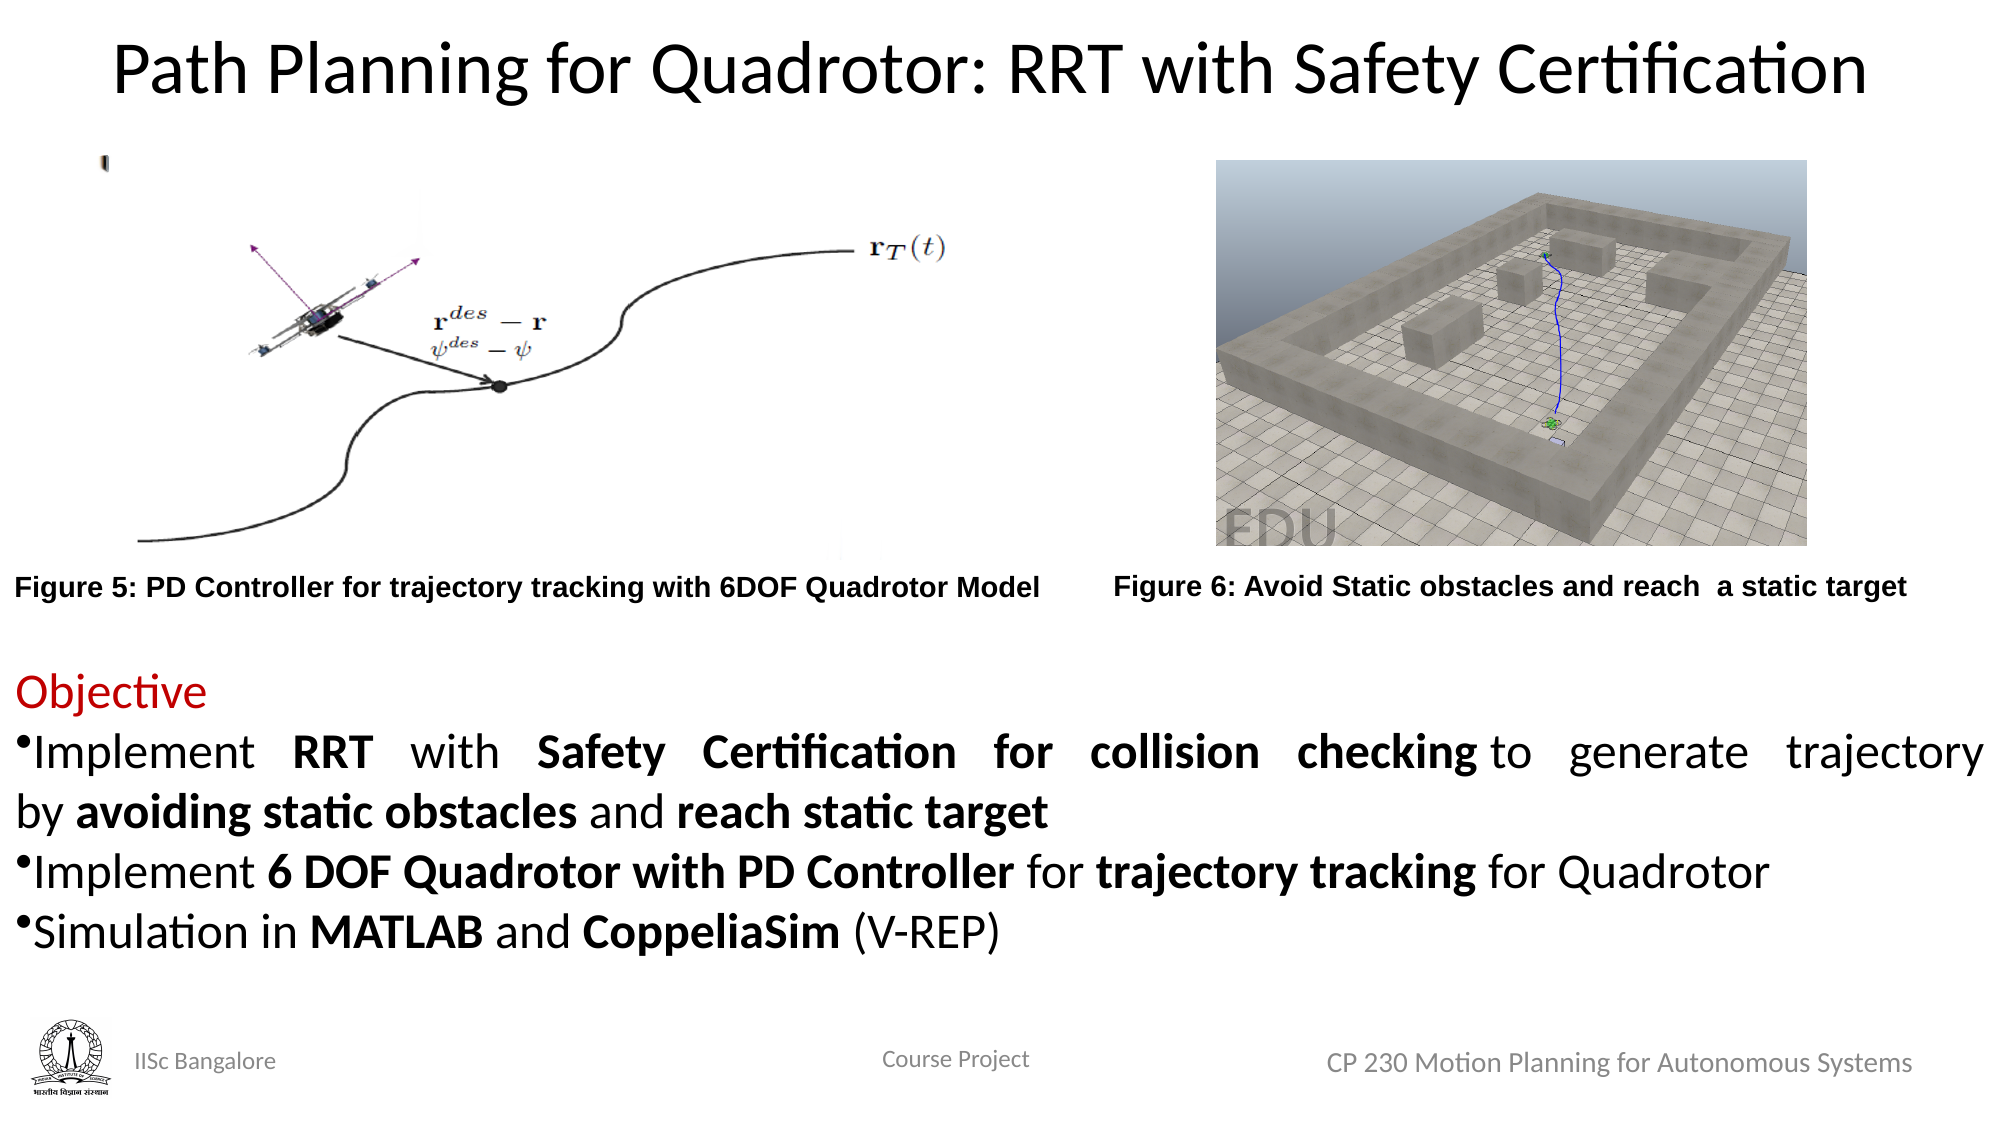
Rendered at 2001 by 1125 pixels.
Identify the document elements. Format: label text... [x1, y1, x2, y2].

text_box Course Project [867, 1034, 1318, 1080]
text_box IISc Bangalore [119, 1036, 570, 1082]
picture [1215, 160, 1807, 546]
text_box Figure 5: PD Controller for trajectory tracking with 6DOF Quadrotor Model [0, 560, 1098, 611]
picture [81, 144, 956, 560]
text_box CP 230 Motion Planning for Autonomous Systems [1311, 1036, 1992, 1087]
picture [30, 1017, 112, 1099]
text_box Objective Implement RRT with Safety Certification for collision checking to generate trajectory by avoiding static obstacles and reach static target Implement 6 DOF Quadrotor with PD Controller for trajectory tracking for Quadrotor Simulation in MATLAB and CoppeliaSim (V-REP) [0, 650, 2000, 966]
text_box Path Planning for Quadrotor: RRT with Safety Certification [0, 10, 2000, 116]
text_box Figure 6: Avoid Static obstacles and reach a static target [1098, 560, 1950, 611]
